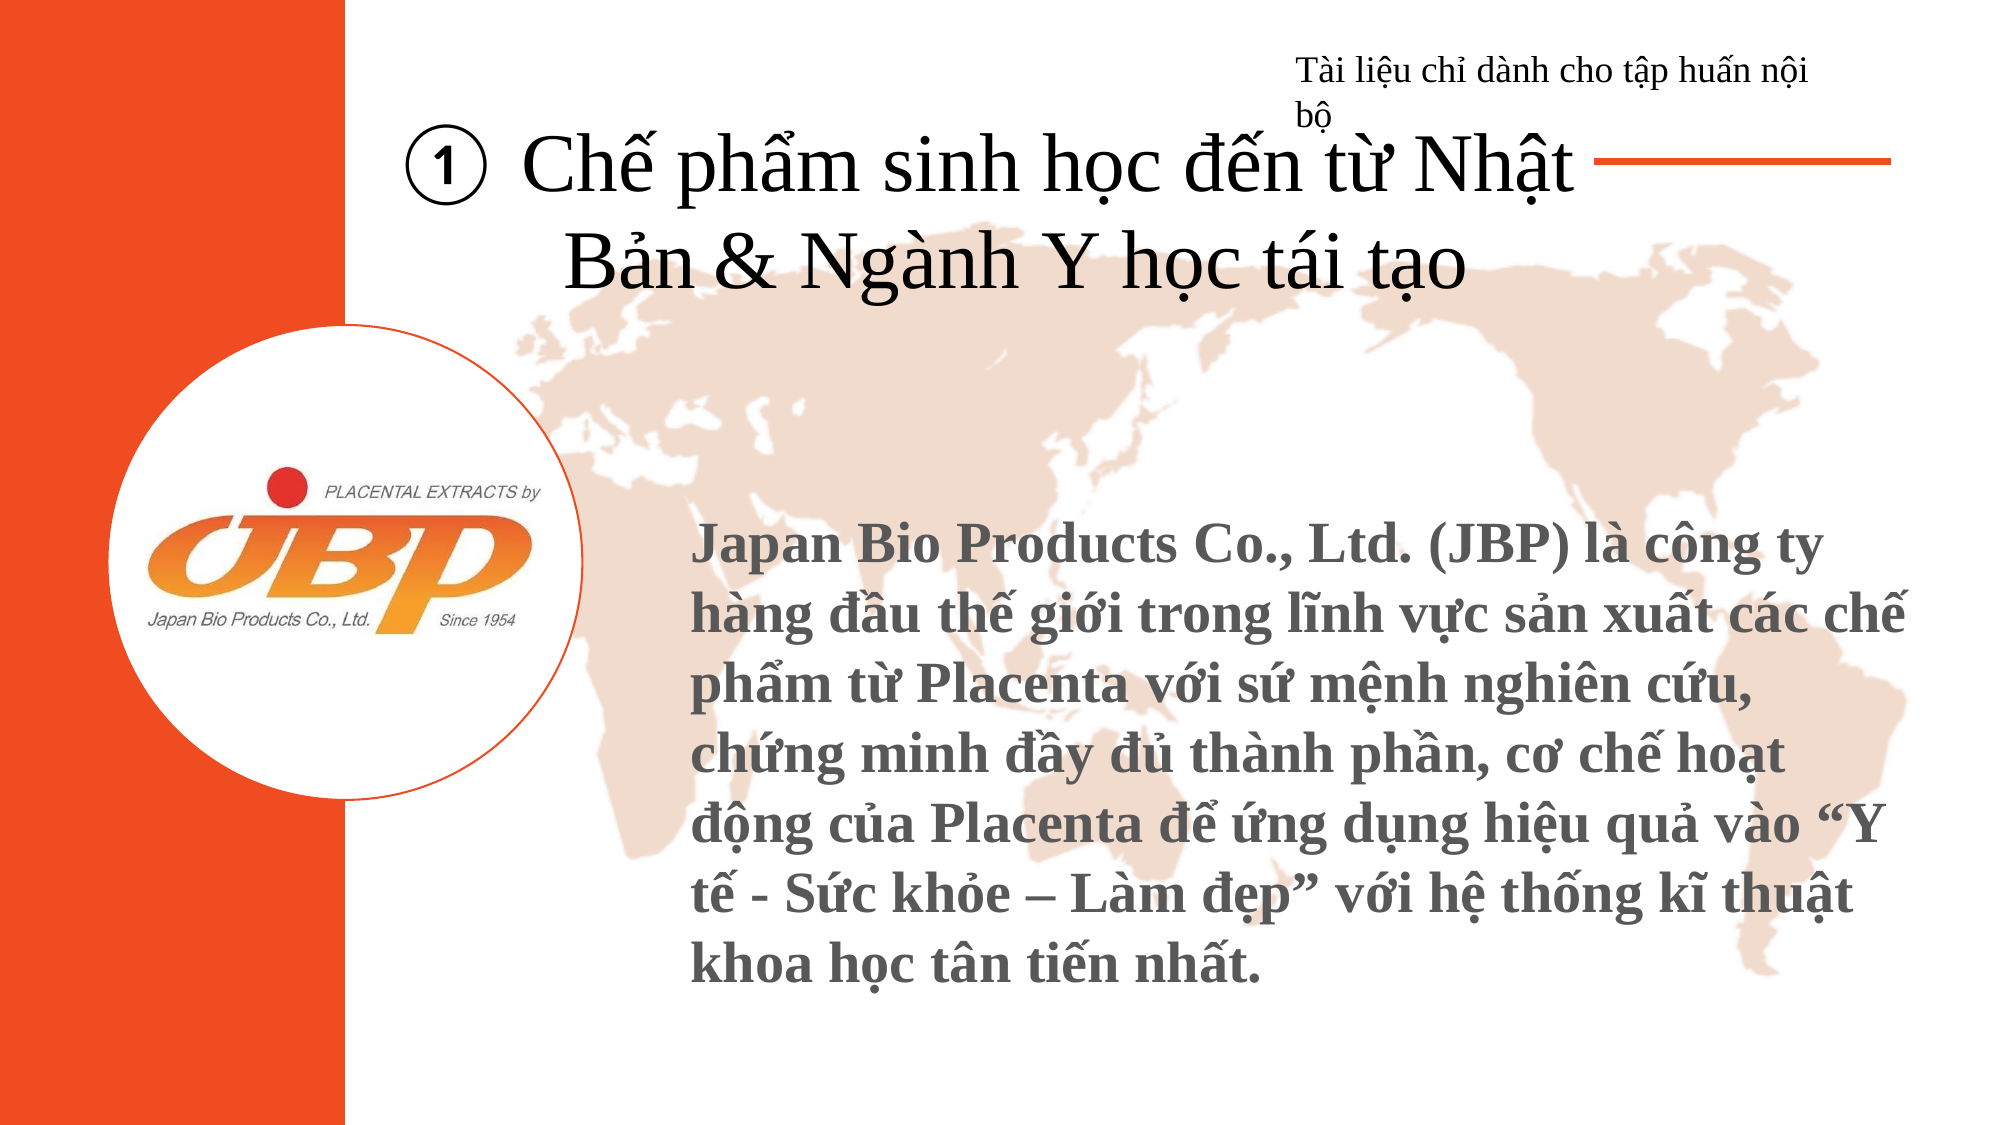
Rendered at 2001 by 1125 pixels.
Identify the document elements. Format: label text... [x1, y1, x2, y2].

text_box Tài liệu chỉ dành cho tập huấn nội bộ [1293, 42, 1855, 135]
picture [584, 218, 1911, 980]
title ① Chế phẩm sinh học đến từ Nhật Bản & Ngành Y học tái tạo [589, 103, 1578, 217]
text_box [0, 0, 584, 1125]
text_box Japan Bio Products Co., Ltd. (JBP) là công ty hàng đầu thế giới trong lĩnh vực sản xuất các chế phẩm từ Placenta với sứ mệnh nghiên cứu, chứng minh đầy đủ thành phần, cơ chế hoạt động của Placenta để ứng dụng hiệu quả vào “Y tế - Sức khỏe – Làm đẹp” với hệ thống kĩ thuật khoa học tân tiến nhất. [688, 987, 1909, 994]
